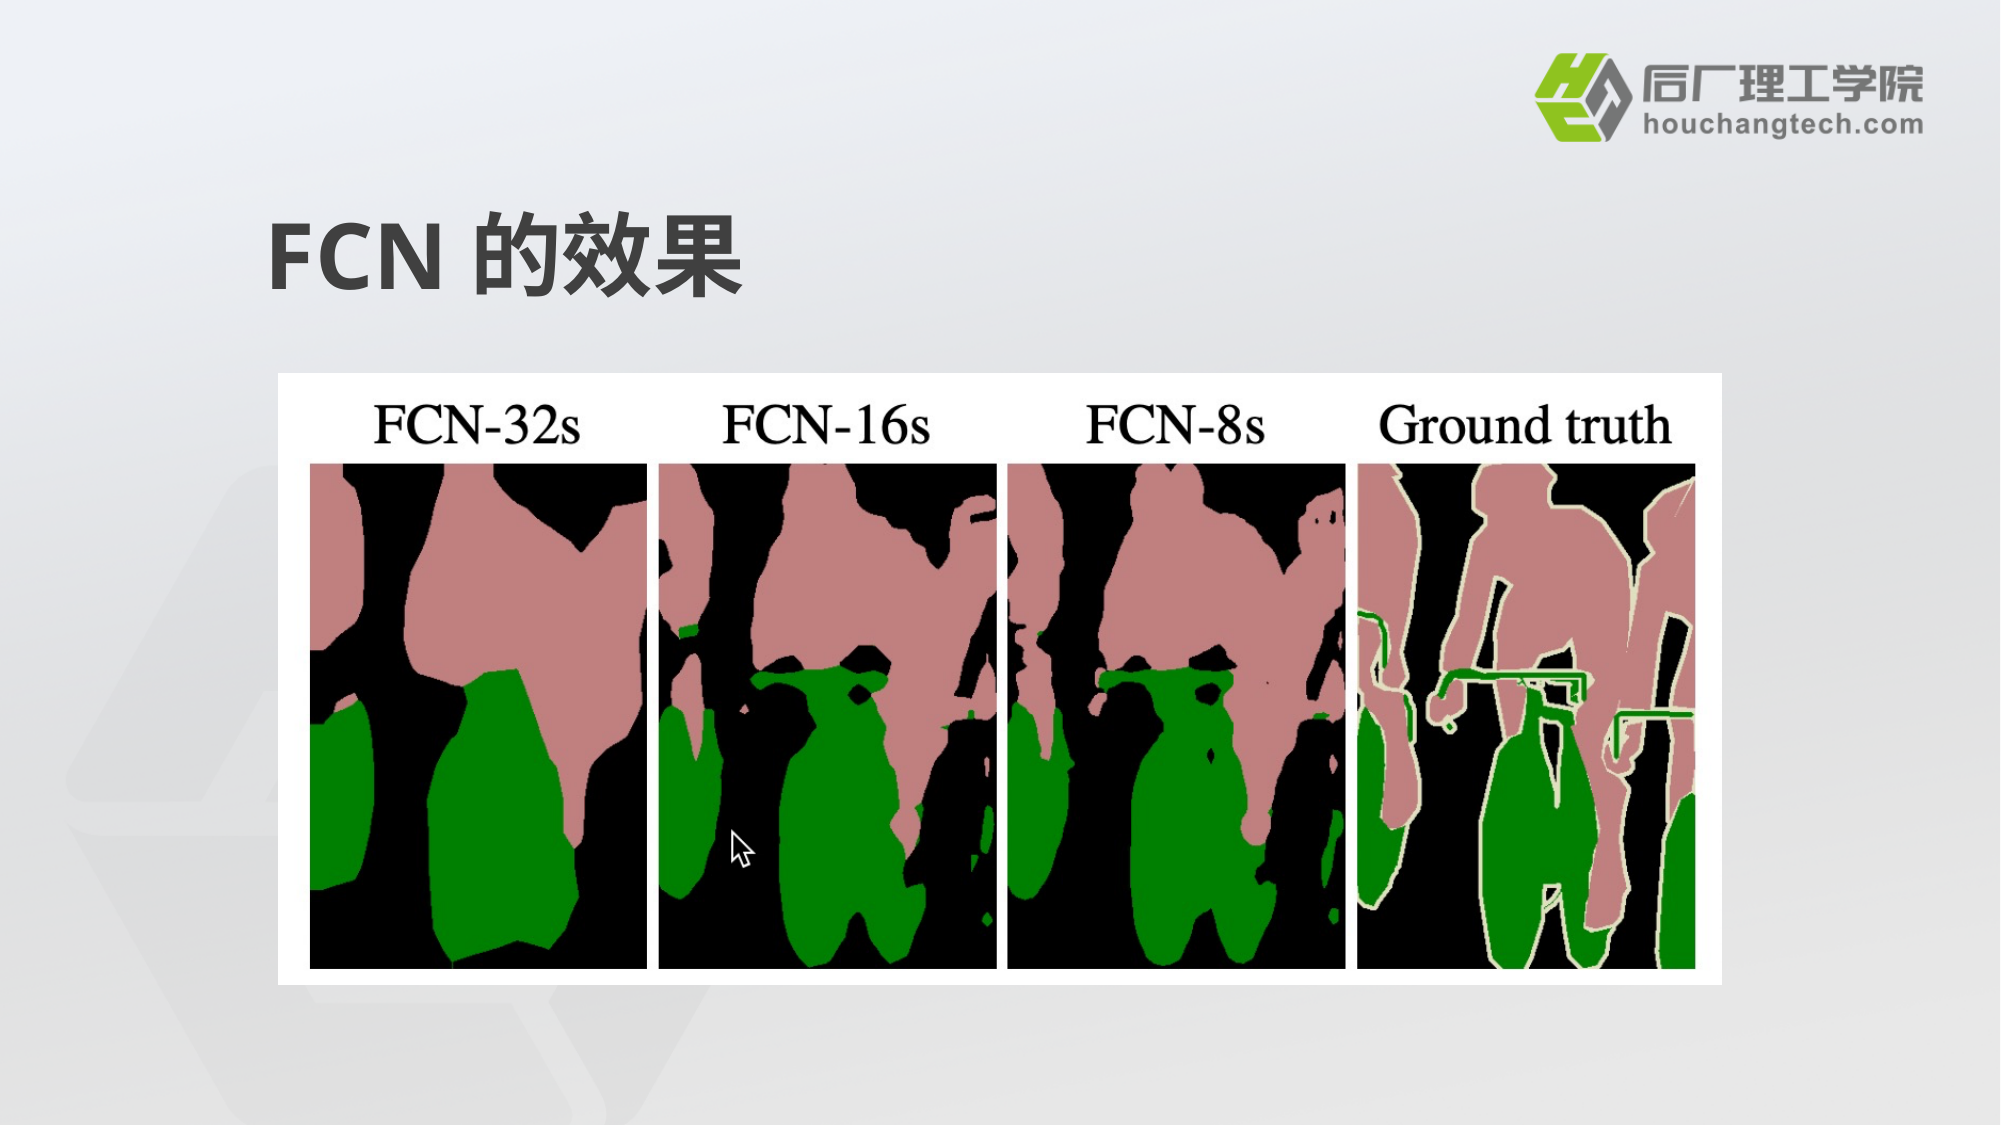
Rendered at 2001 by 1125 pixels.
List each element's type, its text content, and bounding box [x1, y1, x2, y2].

title FCN的效果 [249, 118, 1750, 315]
picture [0, 0, 2001, 1125]
